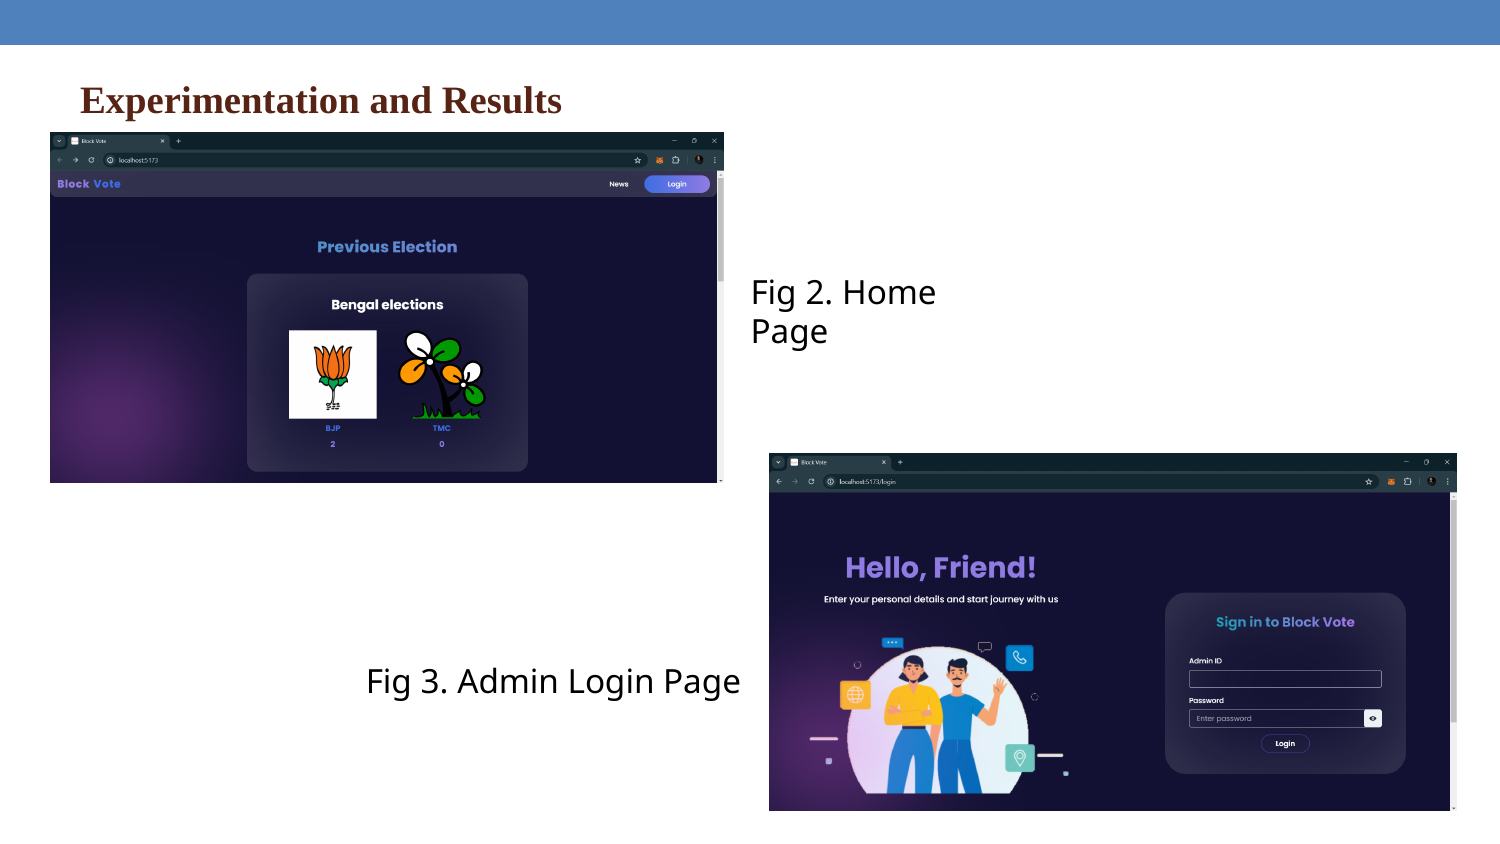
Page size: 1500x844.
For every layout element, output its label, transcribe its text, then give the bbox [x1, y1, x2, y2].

picture [769, 453, 1457, 811]
picture [49, 132, 725, 483]
text_box Fig 2. Home Page [735, 255, 1003, 366]
title Experimentation and Results [64, 67, 1415, 190]
text_box Fig 3. Admin Login Page [350, 645, 764, 726]
